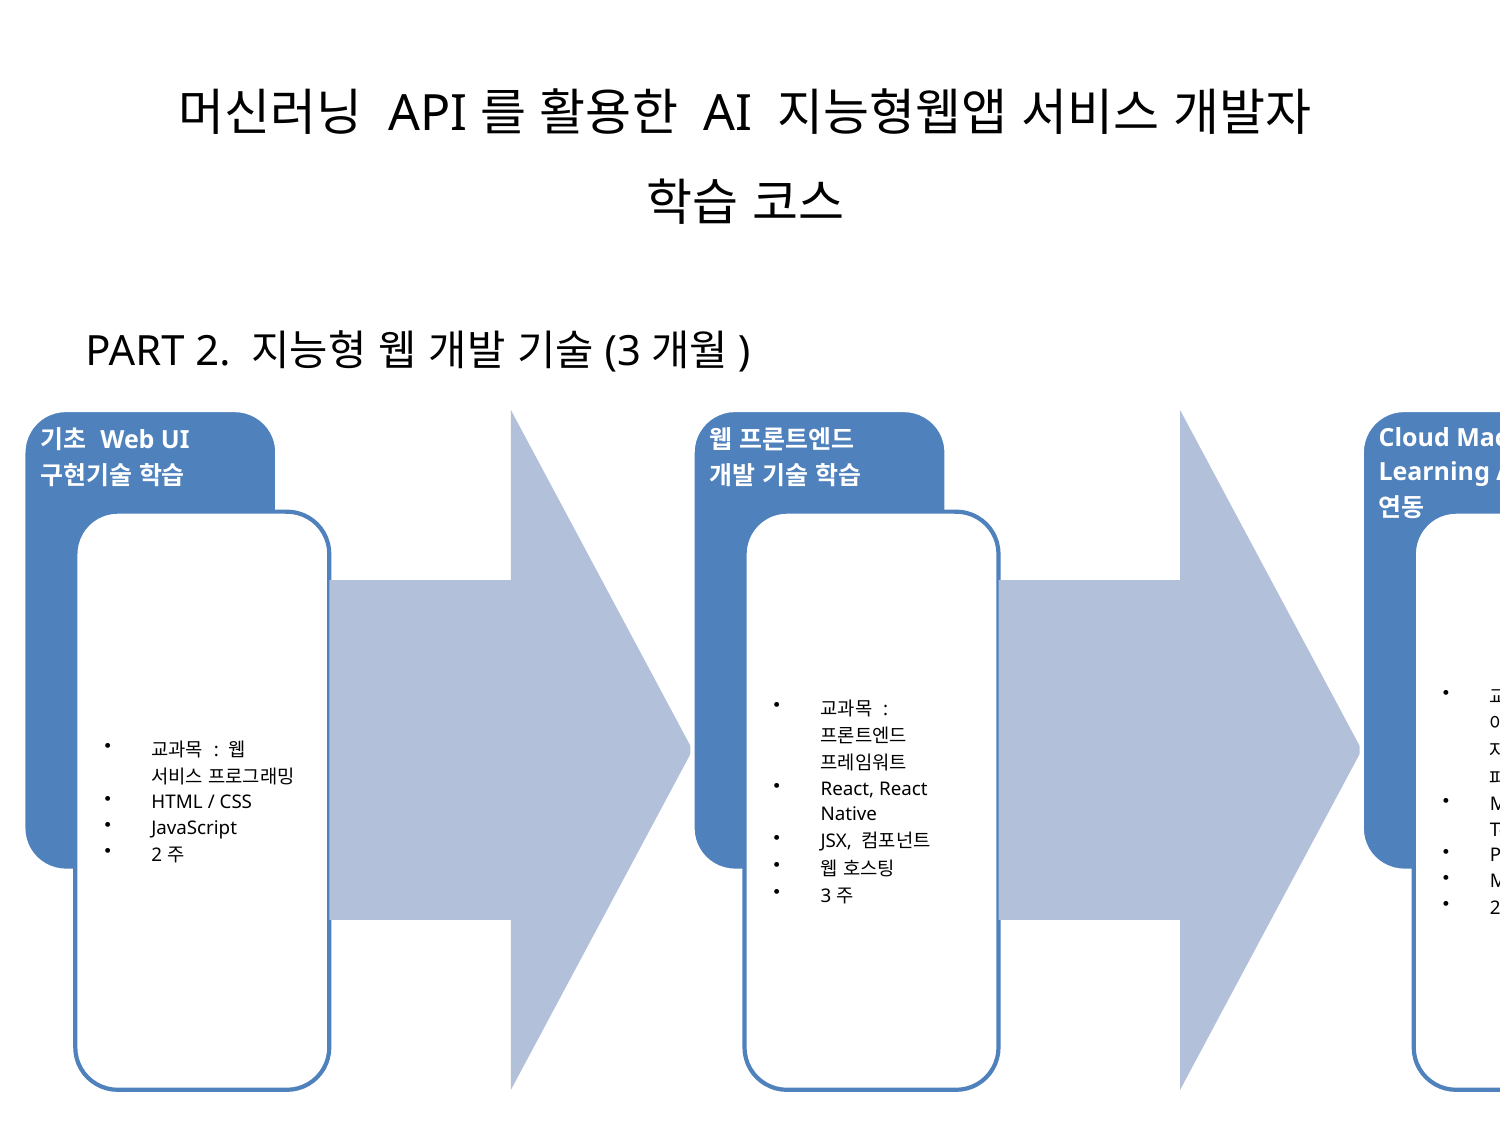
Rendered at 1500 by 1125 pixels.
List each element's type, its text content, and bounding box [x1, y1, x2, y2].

list PART 2. 지능형 웹 개발 기술(3개월) [70, 316, 1421, 408]
text_box 머신러닝 API를 활용한 AI 지능형웹앱 서비스 개발자 학습 코스 [70, 46, 1421, 235]
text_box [23, 409, 1477, 1091]
